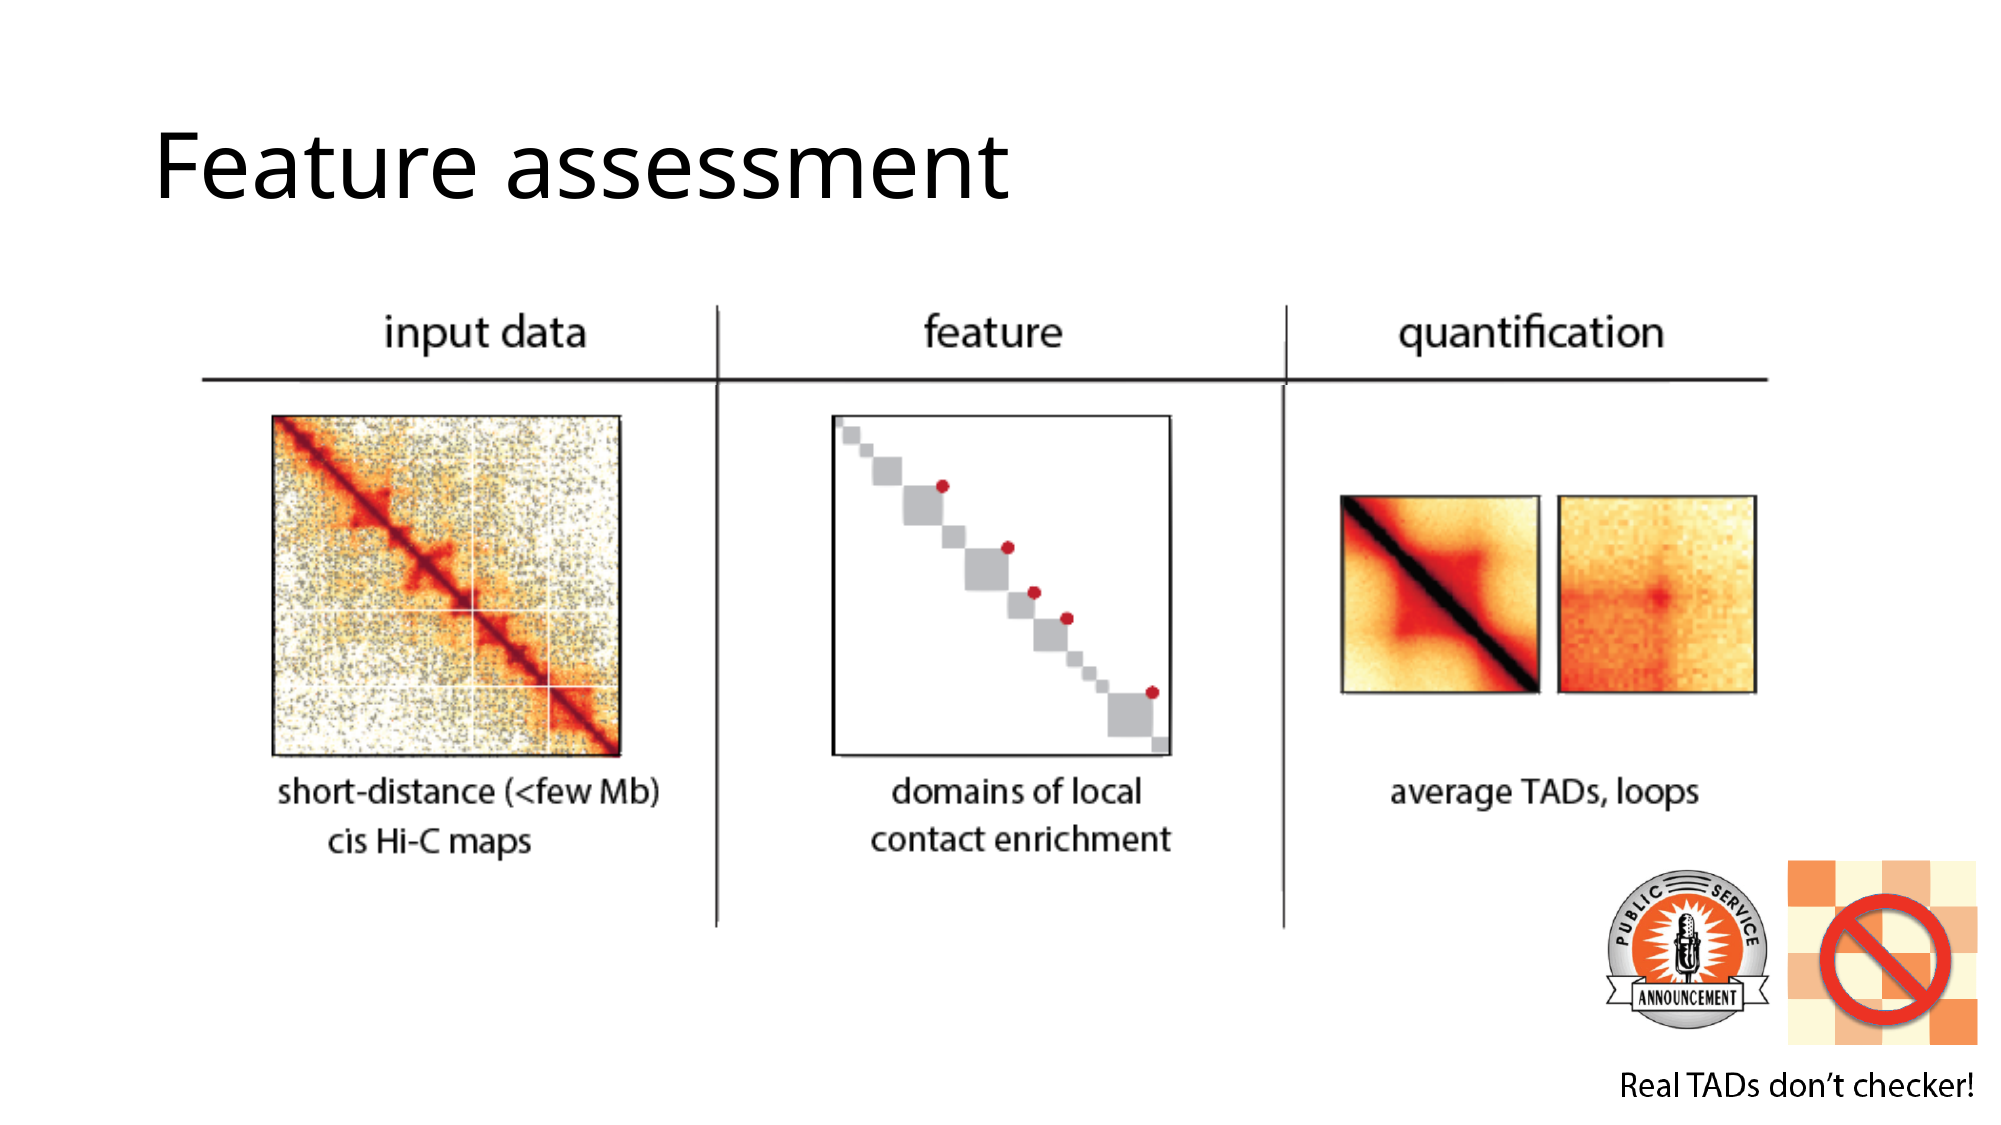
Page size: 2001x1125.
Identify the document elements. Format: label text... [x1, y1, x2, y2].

picture [174, 277, 2000, 1125]
title Feature assessment [137, 59, 1863, 278]
